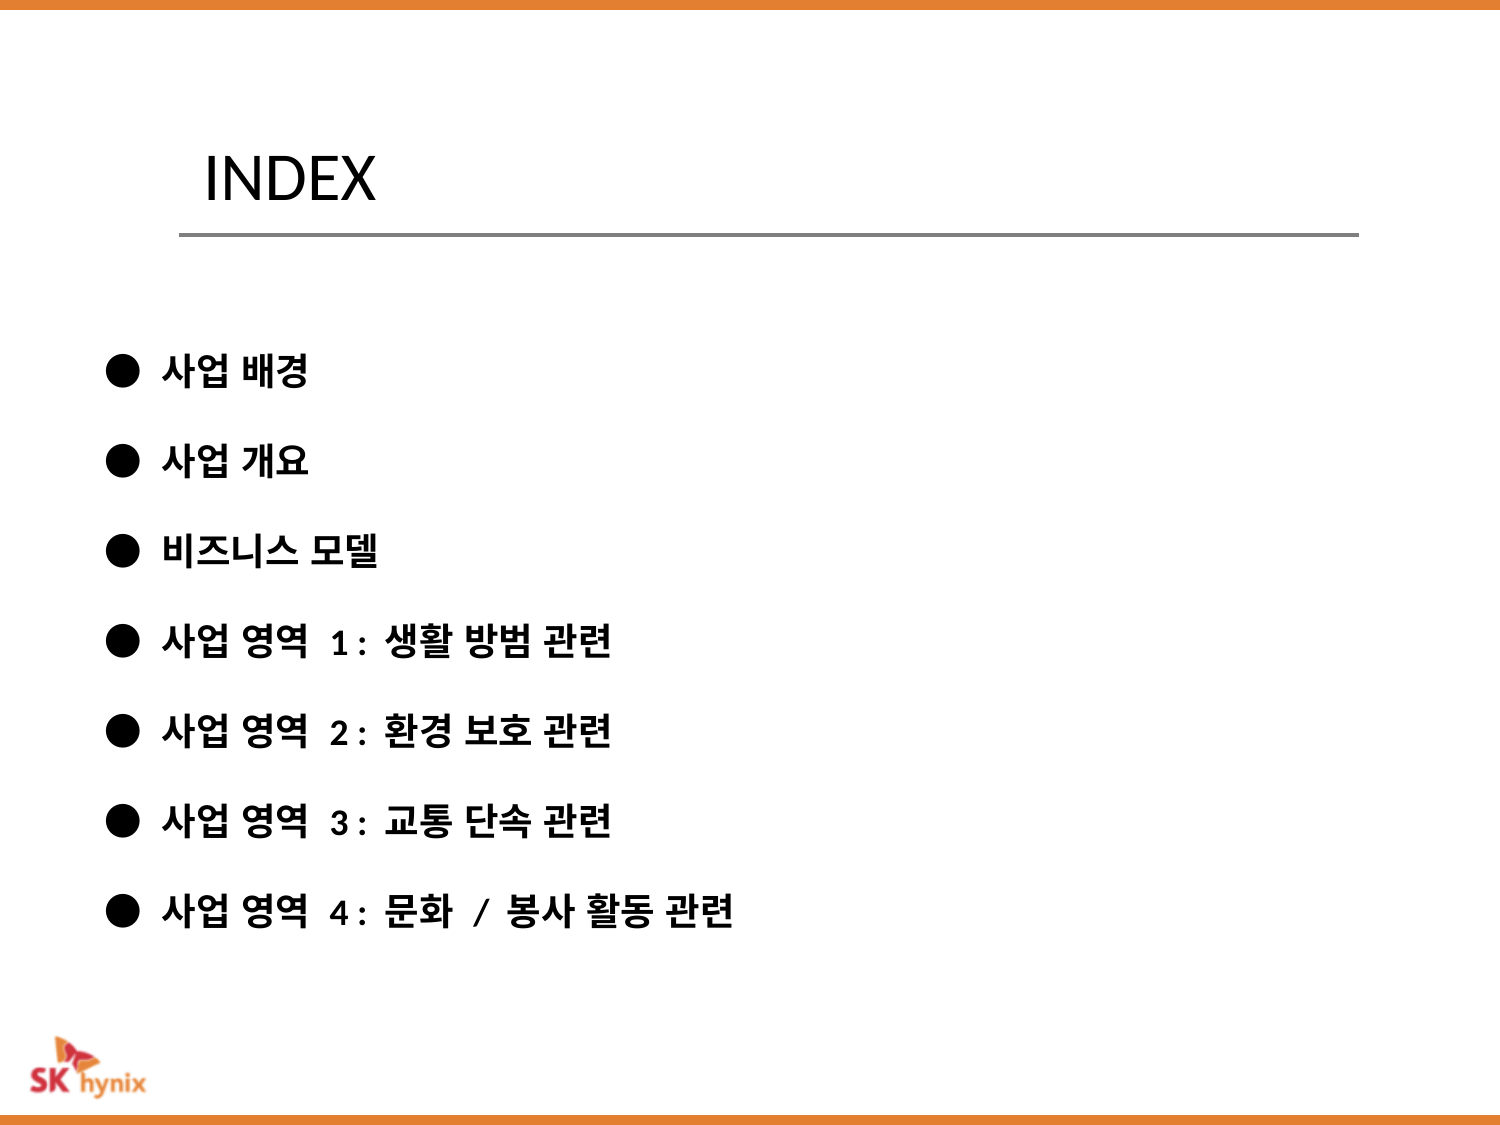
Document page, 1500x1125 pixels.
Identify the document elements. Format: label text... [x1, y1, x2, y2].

picture [25, 1033, 151, 1103]
text_box ● 사업 배경 ● 사업 개요 ● 비즈니스 모델 ● 사업 영역 1 : 생활 방범 관련 ● 사업 영역 2 : 환경 보호 관련 ● 사업 영역 3 : 교통 단속 관련 ● 사업 영역 4 : 문화 / 봉사 활동 관련 [98, 300, 1402, 983]
text_box INDEX [196, 142, 668, 217]
